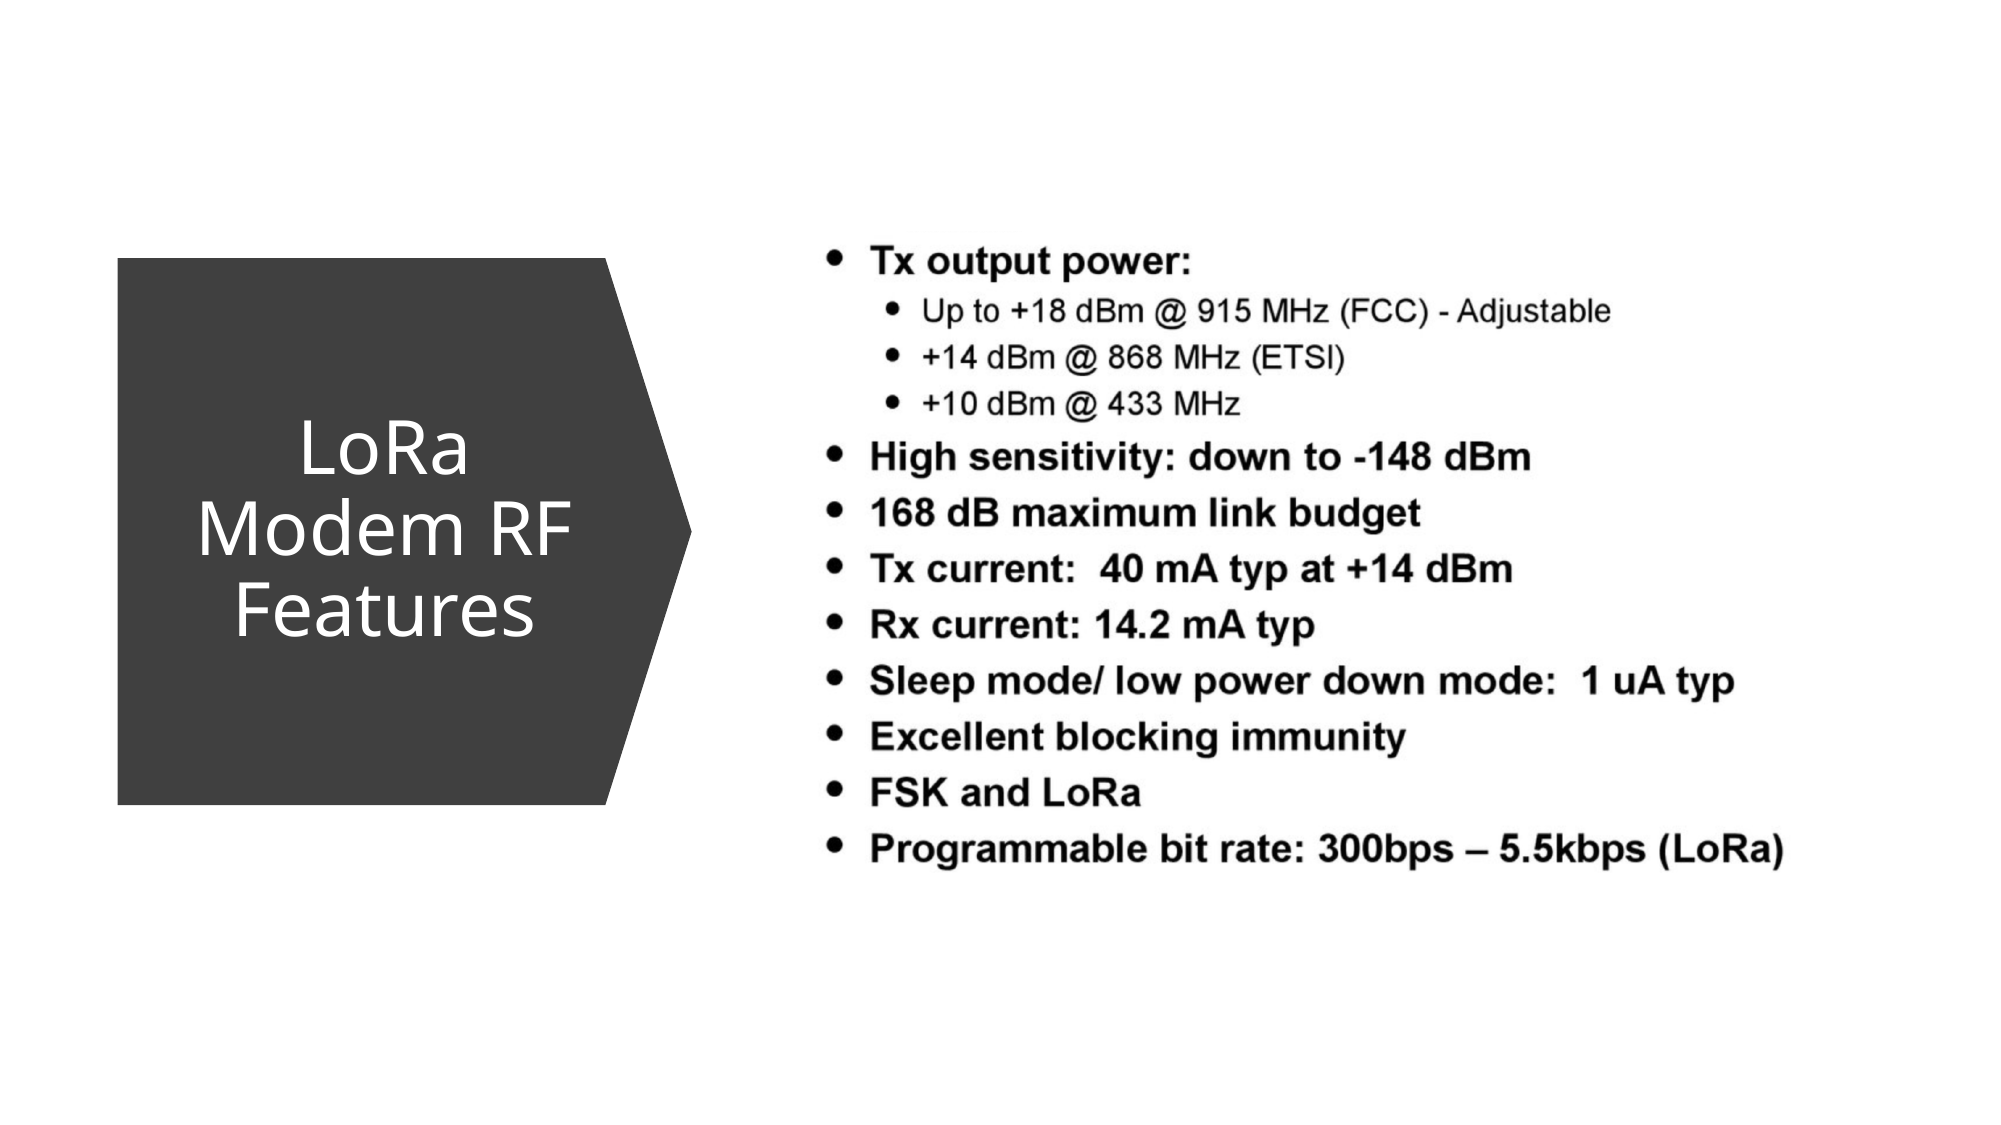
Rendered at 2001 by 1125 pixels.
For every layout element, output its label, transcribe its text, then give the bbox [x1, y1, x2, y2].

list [783, 231, 1896, 894]
title LoRa Modem RF Features [168, 322, 601, 741]
text_box [116, 257, 693, 807]
